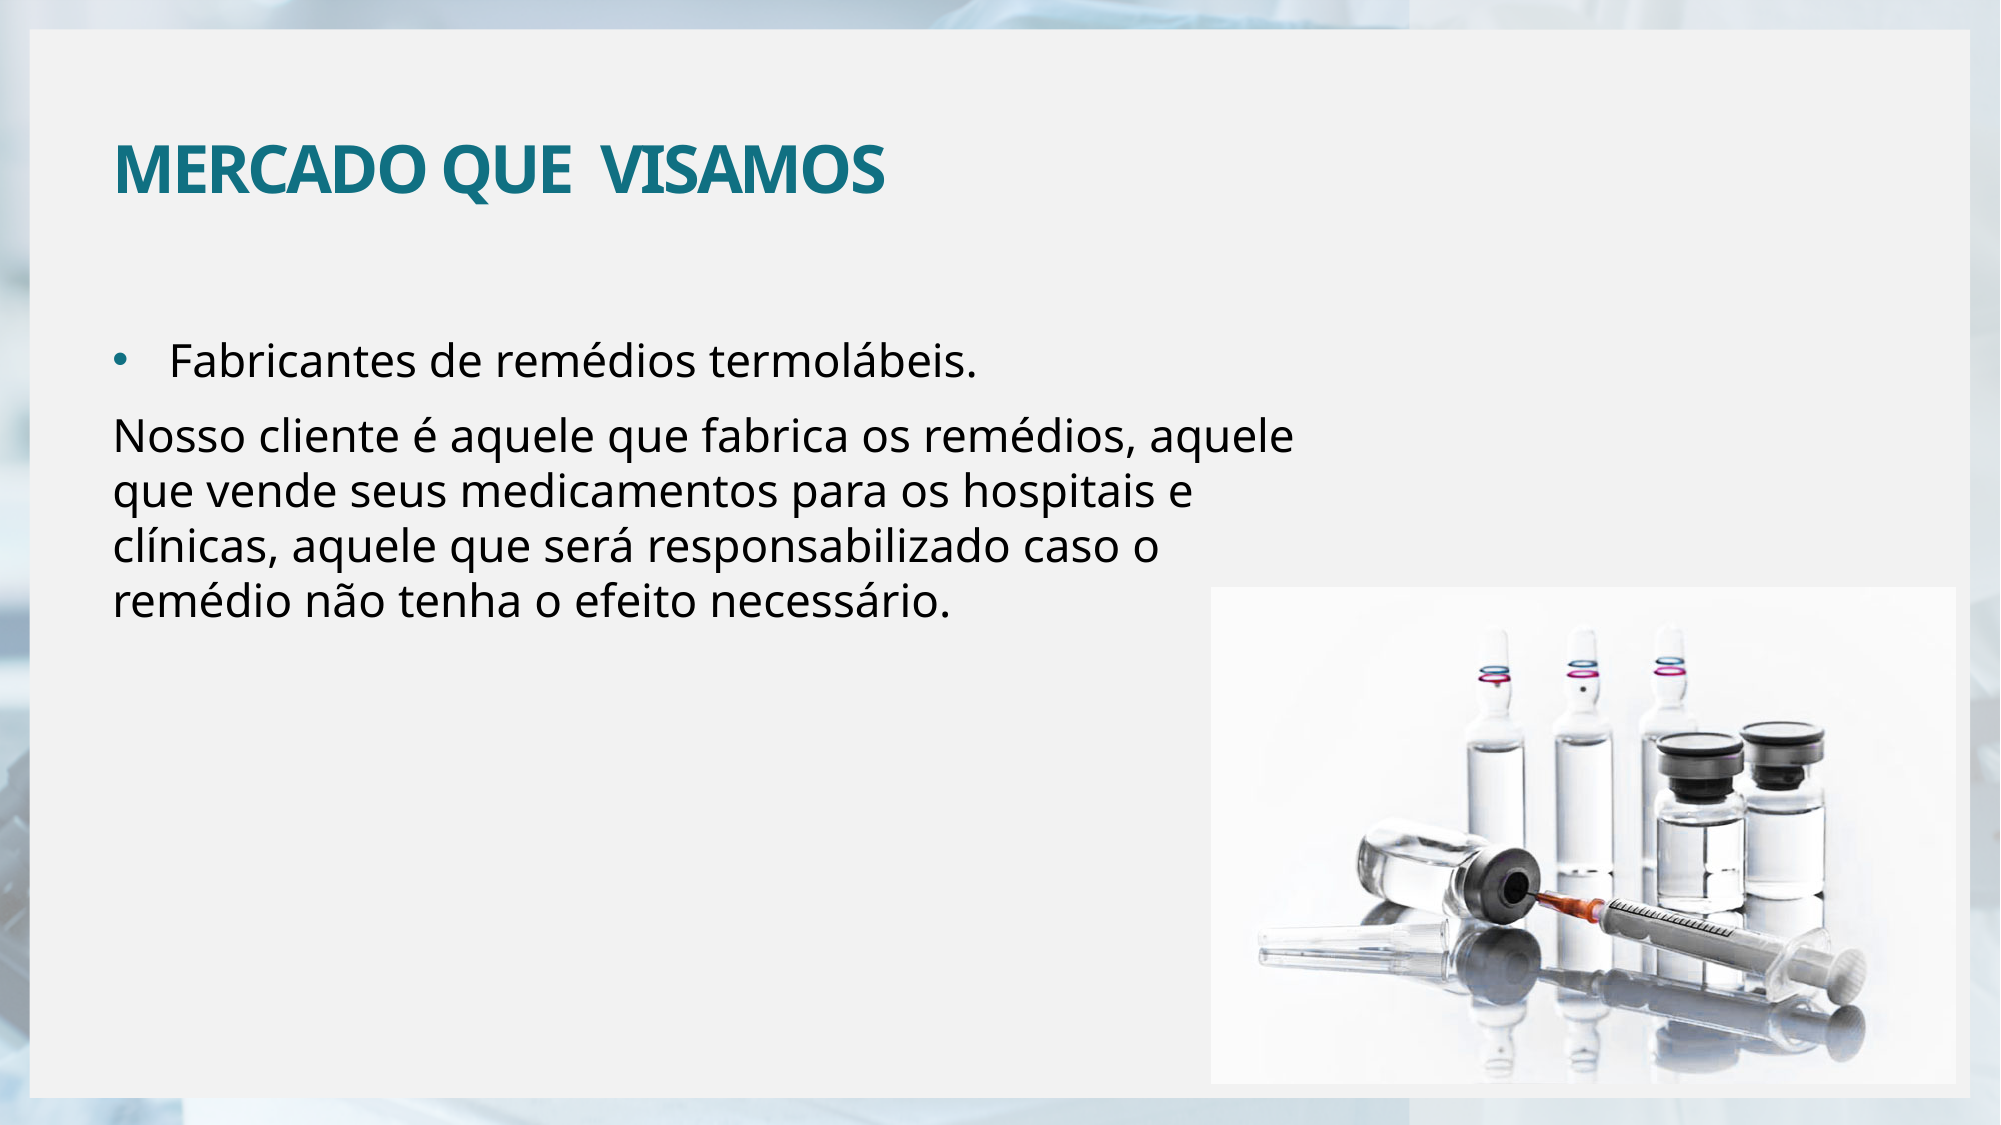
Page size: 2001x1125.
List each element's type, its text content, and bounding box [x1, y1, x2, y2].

picture [1211, 587, 1956, 1084]
list Fabricantes de remédios termolábeis. Nosso cliente é aquele que fabrica os remédios, aquele que vende seus medicamentos para os hospitais e clínicas, aquele que será responsabilizado caso o remédio não tenha o efeito necessário. [112, 331, 1353, 391]
title Mercado que visamos [112, 136, 1353, 198]
